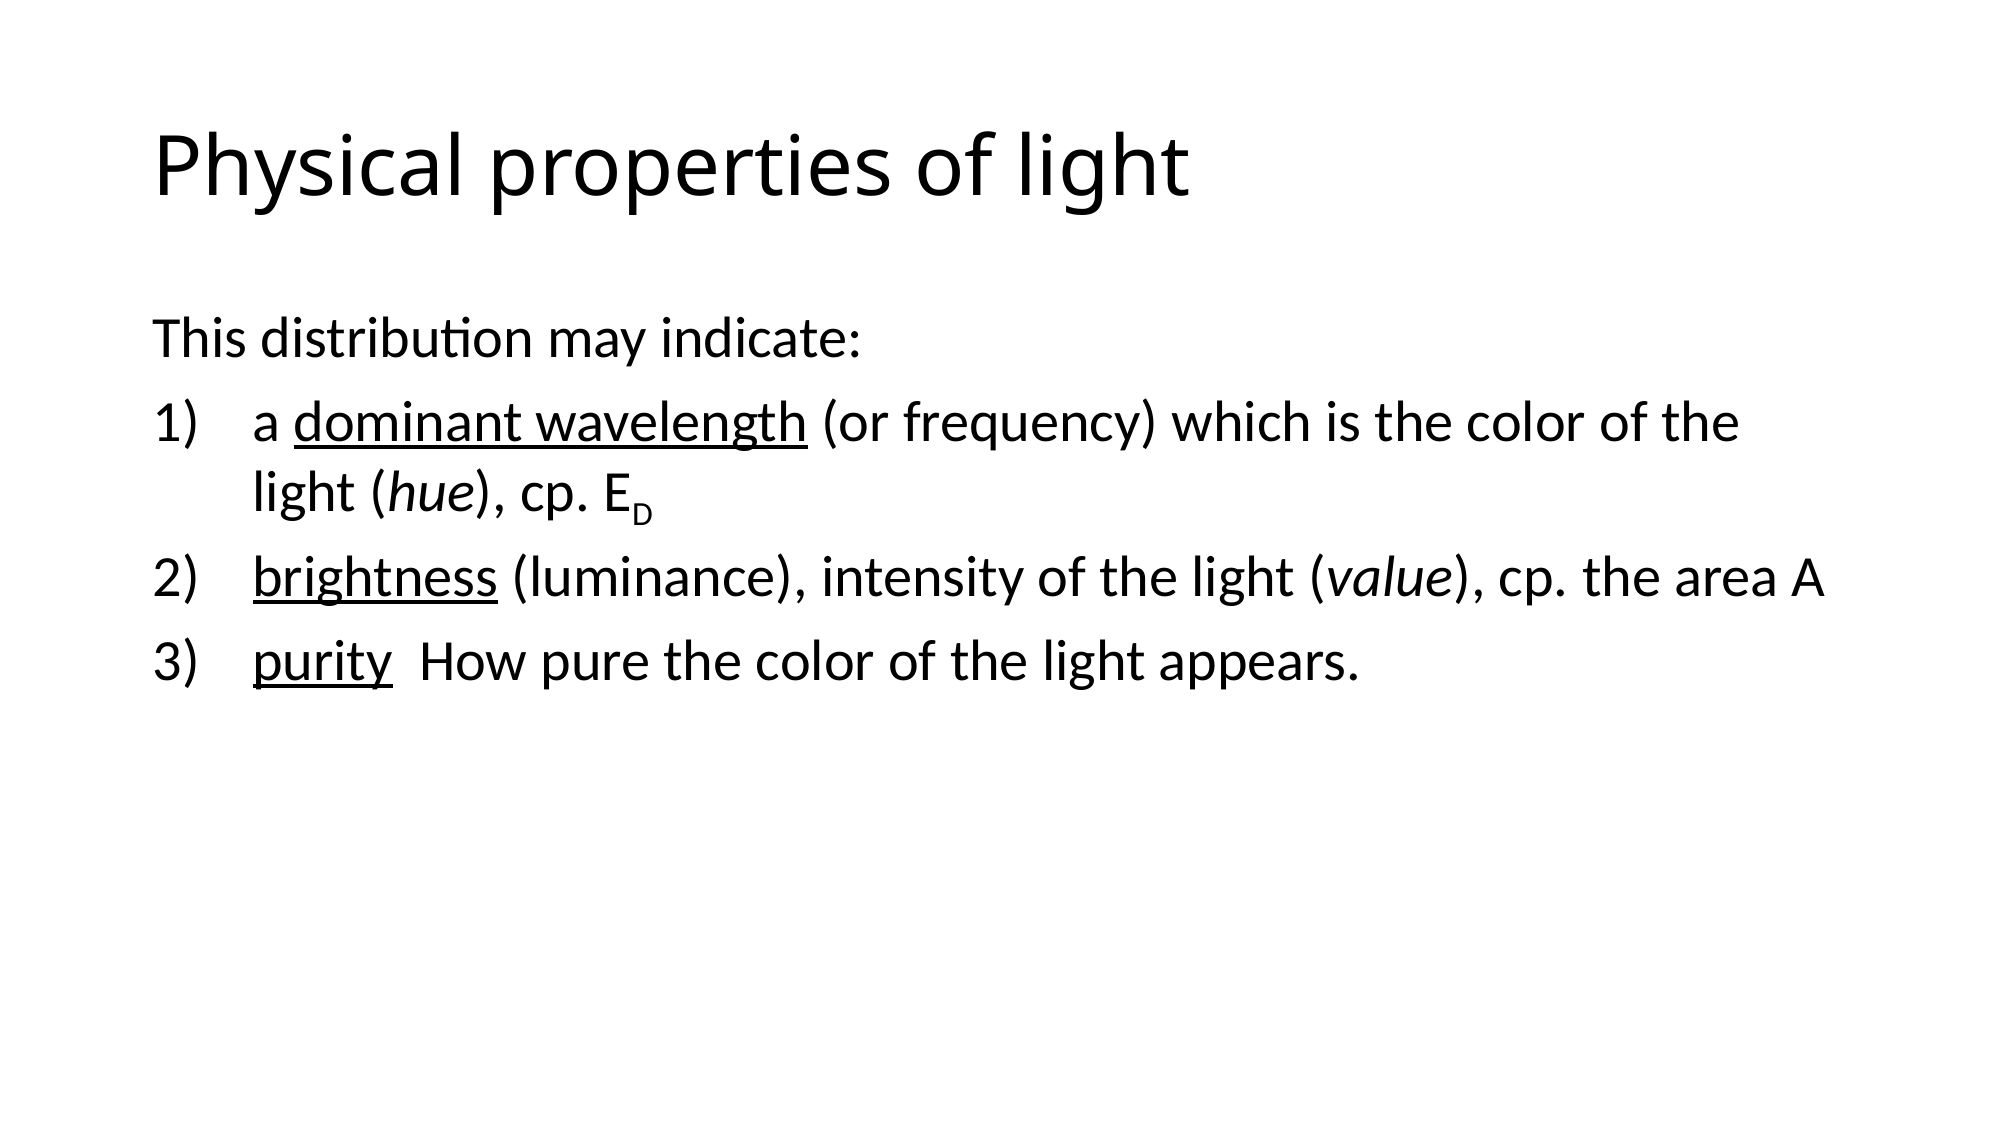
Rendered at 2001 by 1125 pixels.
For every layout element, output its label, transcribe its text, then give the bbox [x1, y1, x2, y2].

title Physical properties of light [137, 59, 1863, 278]
list This distribution may indicate: a dominant wavelength (or frequency) which is the color of the light (hue), cp. ED brightness (luminance), intensity of the light (value), cp. the area A purity How pure the color of the light appears. [137, 299, 1863, 1014]
